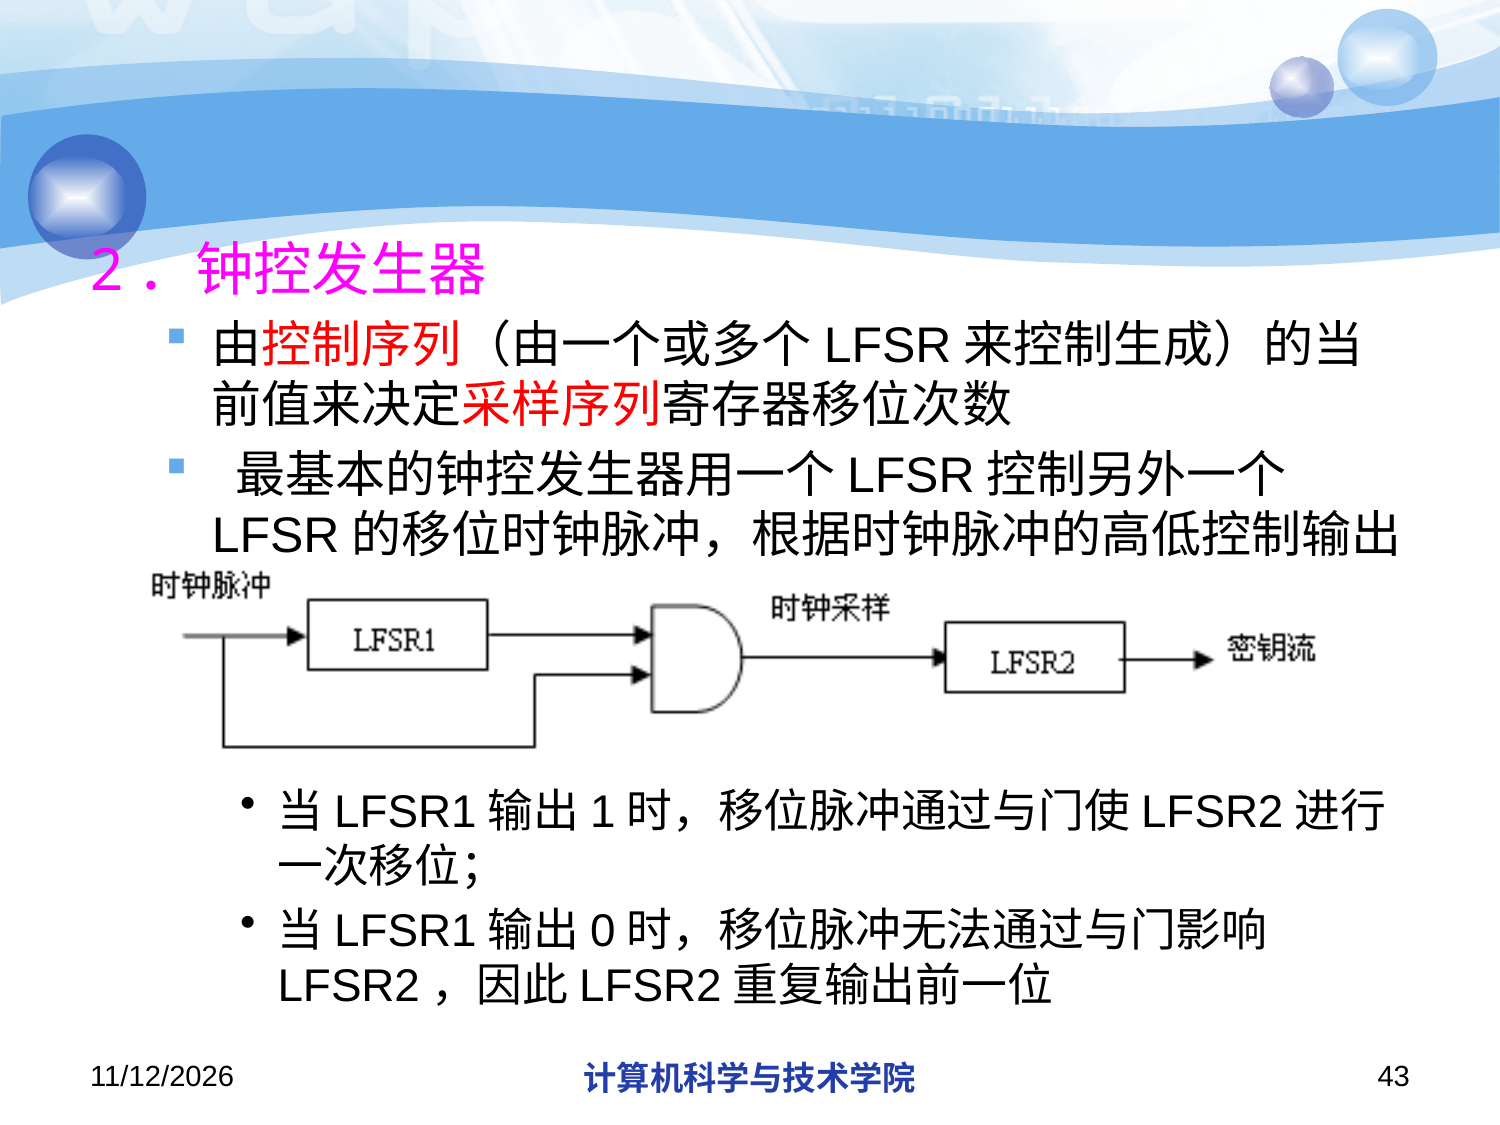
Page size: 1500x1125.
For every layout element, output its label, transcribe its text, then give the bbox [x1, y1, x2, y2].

picture [111, 537, 1388, 779]
footer 计算机科学与技术学院 [512, 1049, 988, 1103]
picture [0, 0, 1500, 113]
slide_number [74, 1049, 426, 1103]
slide_number 43 [1074, 1049, 1426, 1103]
list 2．钟控发生器 由控制序列（由一个或多个LFSR来控制生成）的当前值来决定采样序列寄存器移位次数 最基本的钟控发生器用一个LFSR控制另外一个LFSR的移位时钟脉冲，根据时钟脉冲的高低控制输出 当LFSR1输出1时，移位脉冲通过与门使LFSR2进行一次移位； 当LFSR1输出0时，移位脉冲无法通过与门影响LFSR2，因此LFSR2重复输出前一位 [74, 224, 1426, 1038]
